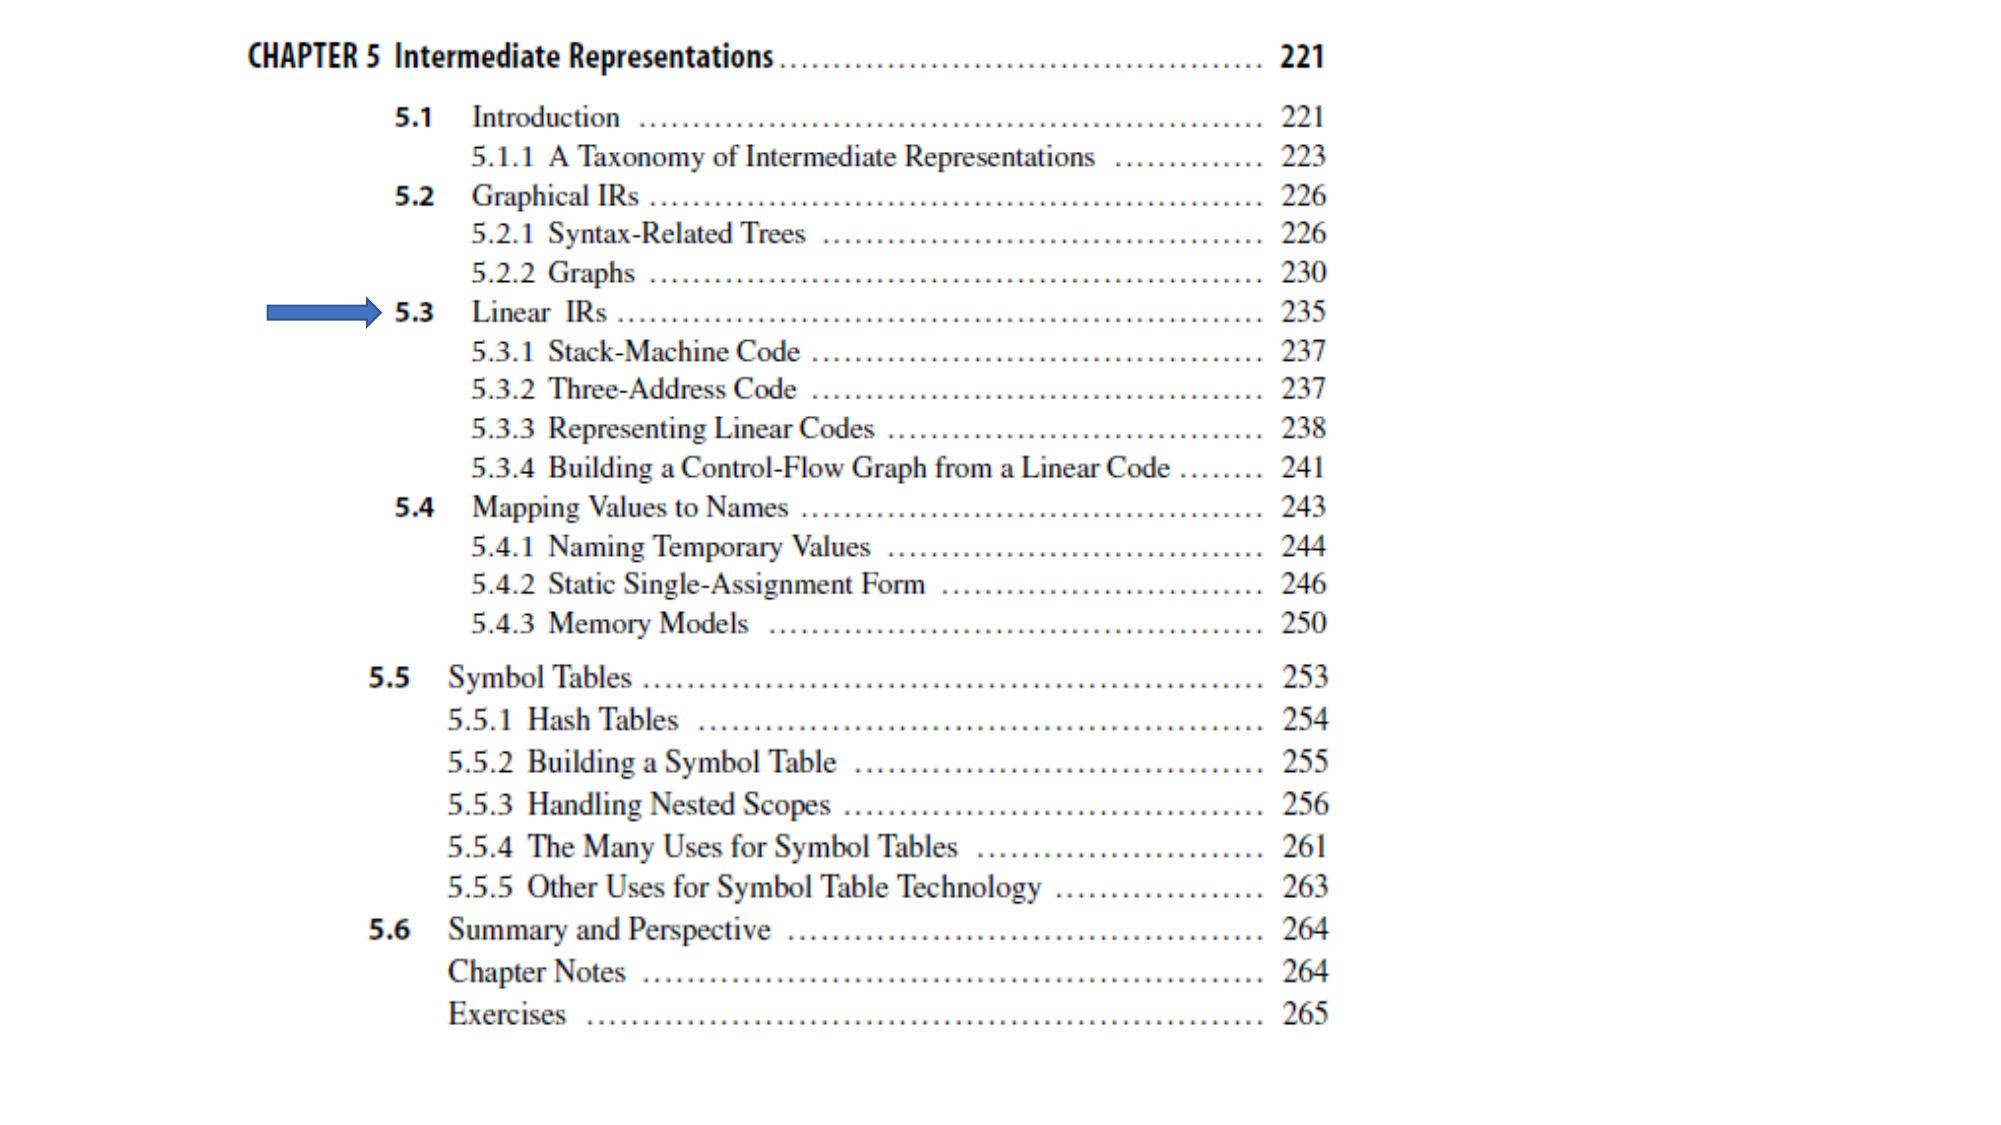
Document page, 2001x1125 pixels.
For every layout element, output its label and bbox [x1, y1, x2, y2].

text_box [231, 19, 1371, 677]
text_box [350, 646, 1371, 1042]
